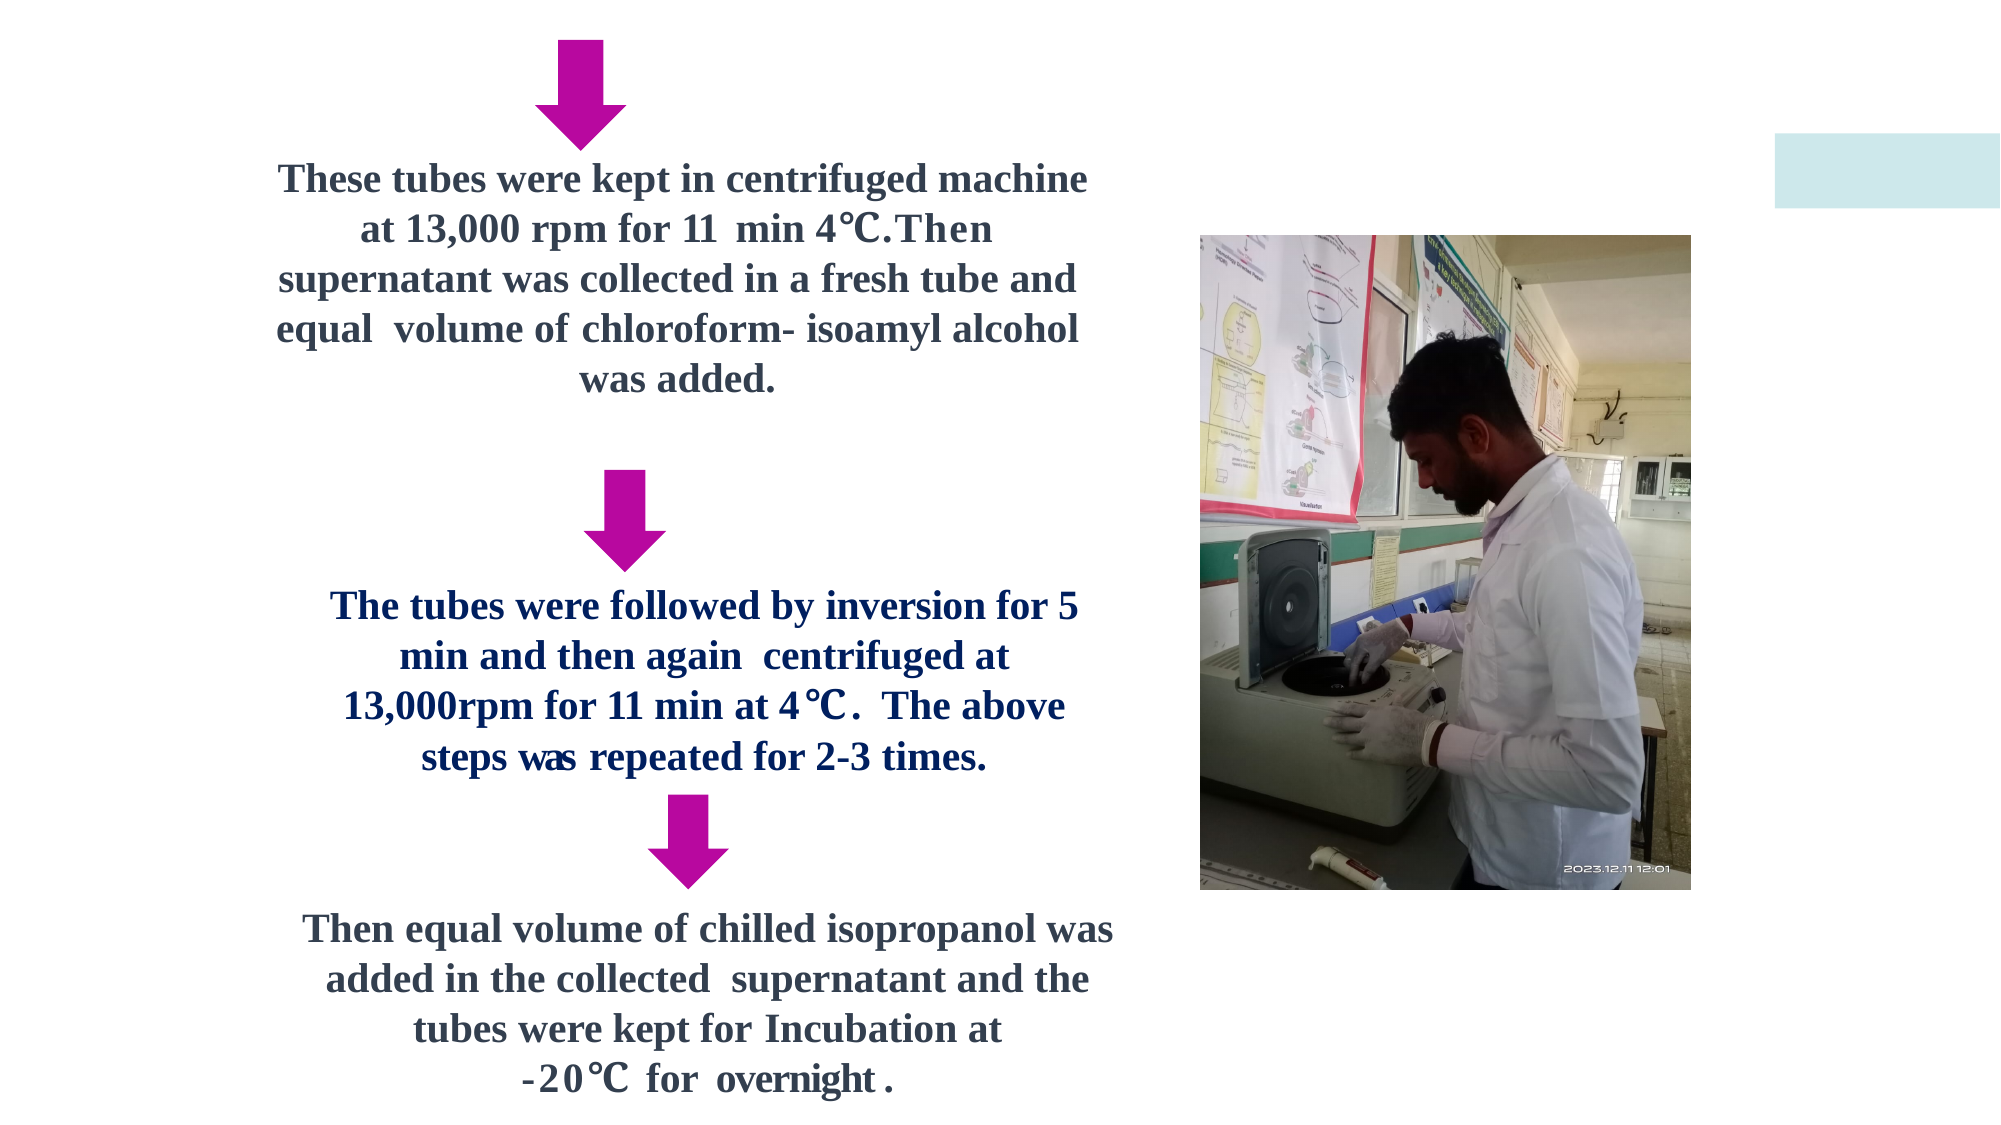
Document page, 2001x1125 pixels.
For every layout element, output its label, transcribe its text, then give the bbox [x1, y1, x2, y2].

text_box [535, 39, 627, 151]
text_box These tubes were kept in centrifuged machine at 13,000 rpm for 11 min 4℃.Then supernatant was collected in a fresh tube and equal volume of chloroform- isoamyl alcohol was added. [249, 142, 1105, 408]
picture [1199, 235, 1691, 890]
text_box [583, 469, 667, 573]
text_box [647, 794, 729, 890]
text_box The tubes were followed by inversion for 5 min and then again centrifuged at 13,000rpm for 11 min at 4℃. The above steps was repeated for 2-3 times. [282, 570, 1138, 786]
text_box Then equal volume of chilled isopropanol was added in the collected supernatant and the tubes were kept for Incubation at -20℃ for overnight . [278, 893, 1138, 1109]
